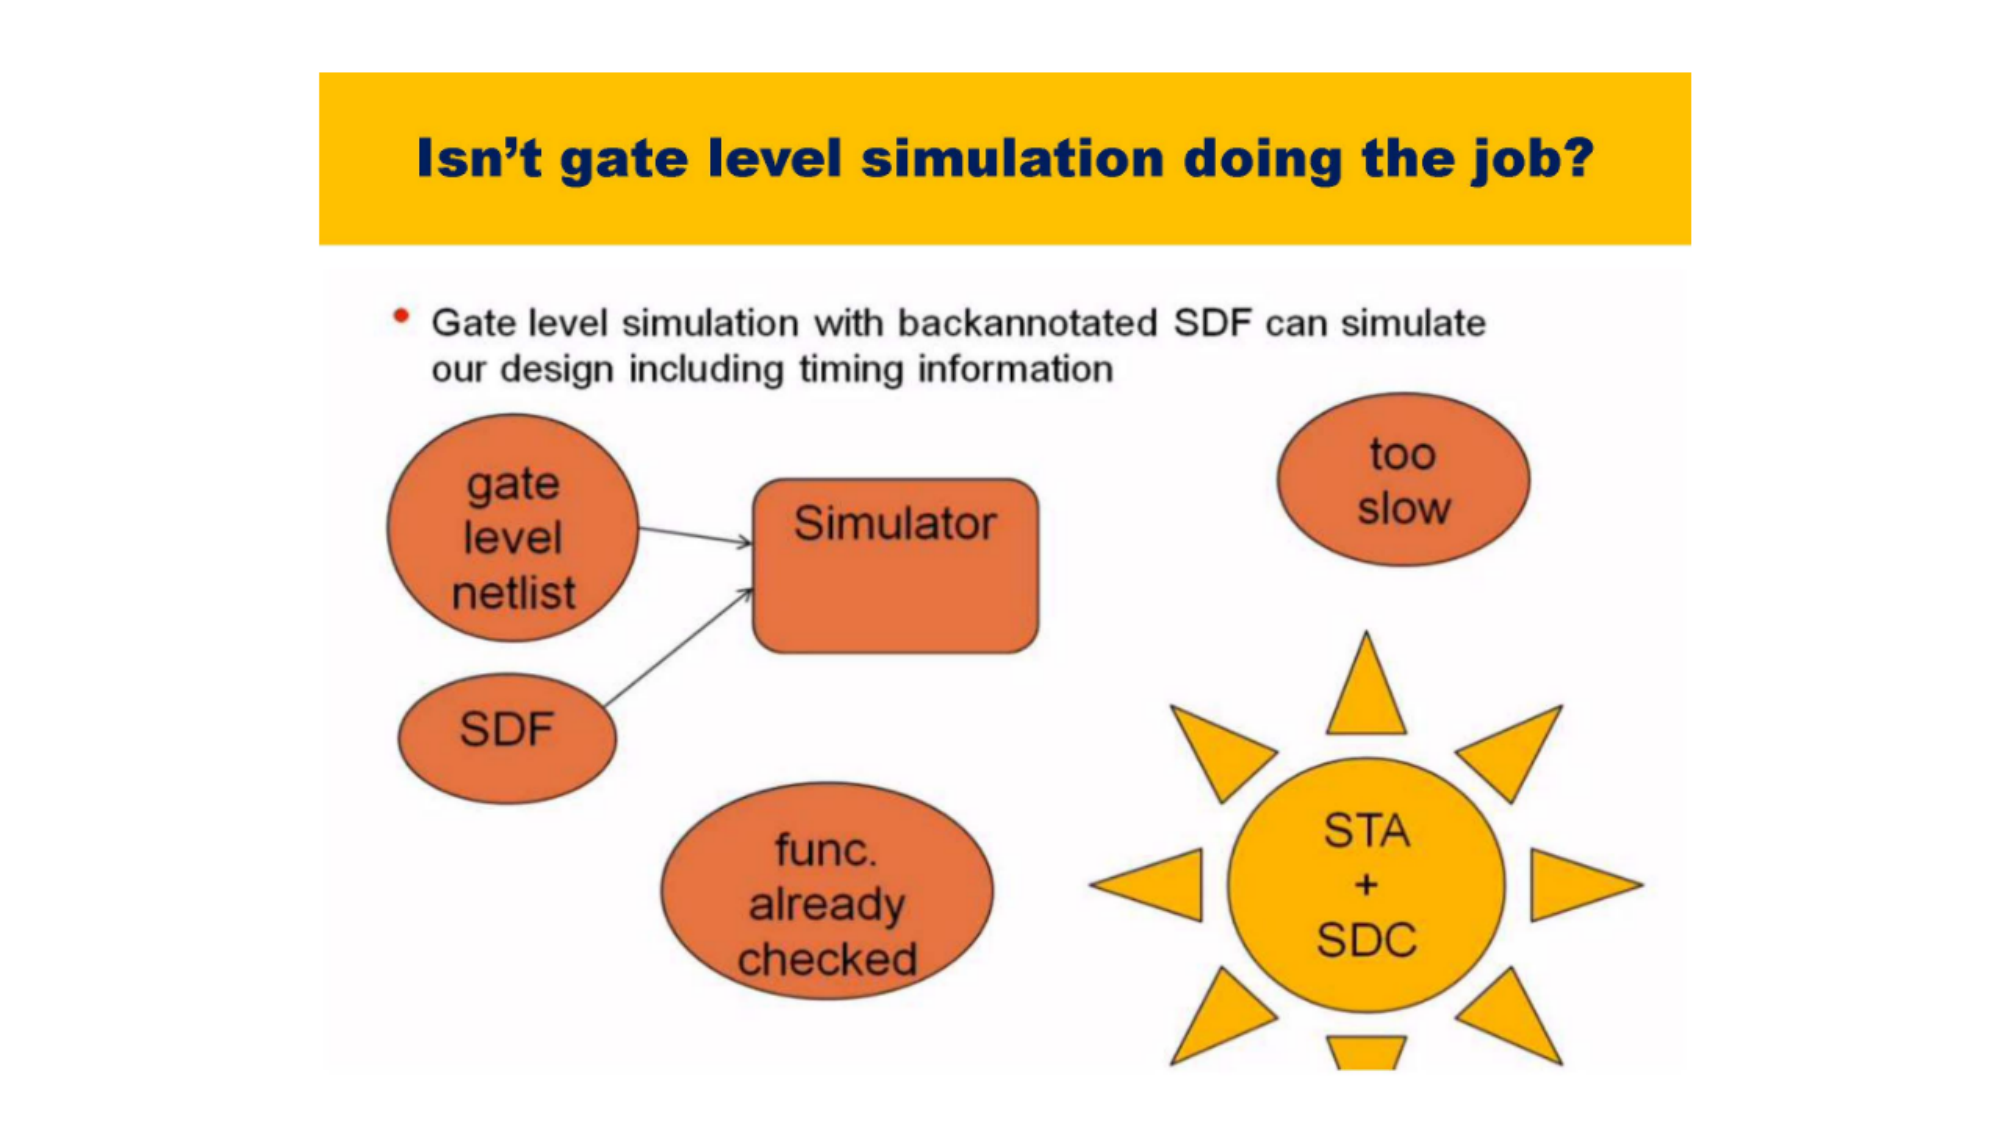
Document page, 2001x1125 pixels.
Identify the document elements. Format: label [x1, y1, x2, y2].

picture [285, 32, 1715, 1093]
